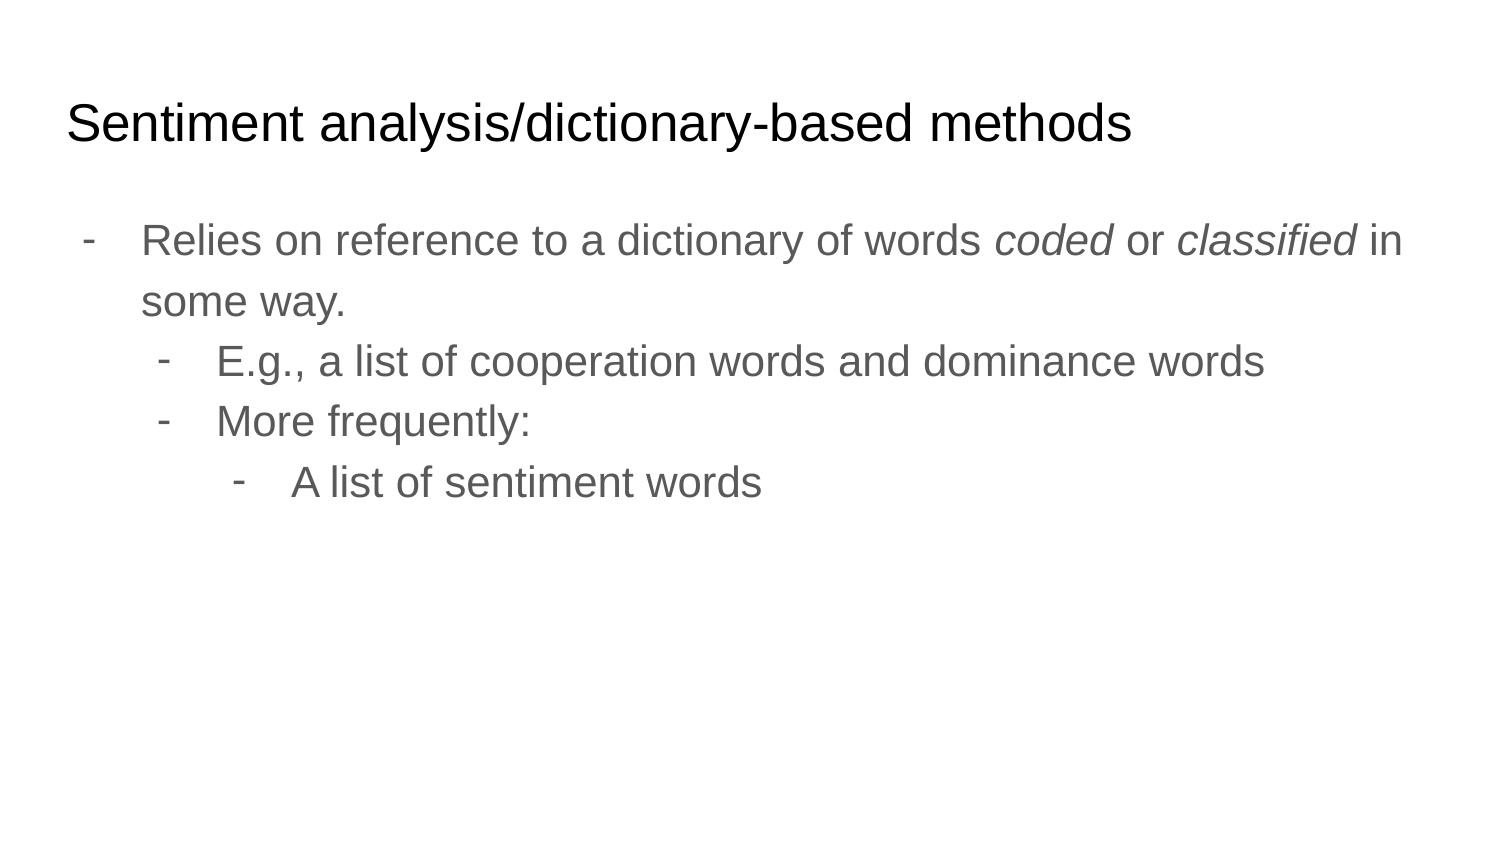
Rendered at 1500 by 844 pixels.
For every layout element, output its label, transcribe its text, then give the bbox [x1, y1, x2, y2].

list Relies on reference to a dictionary of words coded or classified in some way. E.g., a list of cooperation words and dominance words More frequently: A list of sentiment words [51, 189, 1449, 750]
title Sentiment analysis/dictionary-based methods [51, 72, 1449, 167]
